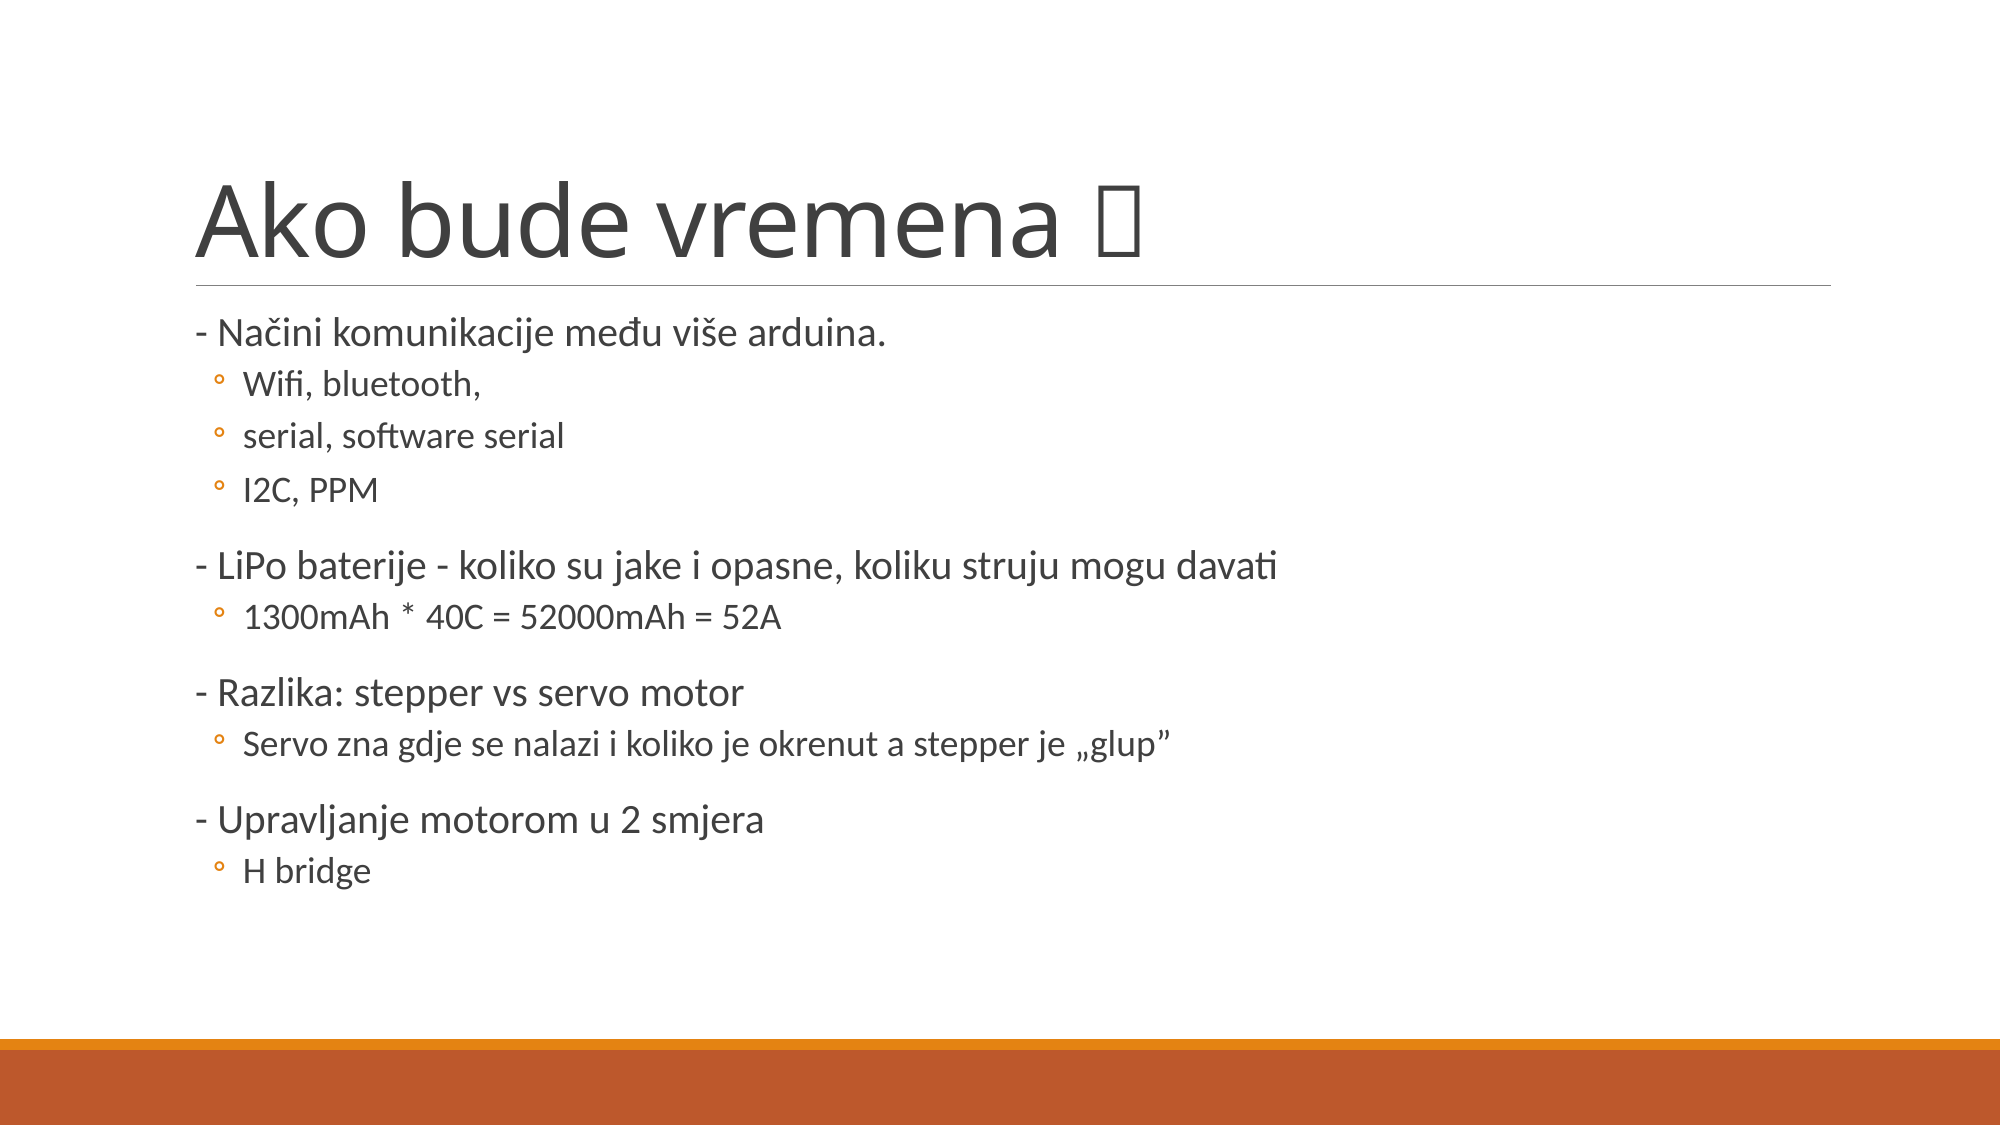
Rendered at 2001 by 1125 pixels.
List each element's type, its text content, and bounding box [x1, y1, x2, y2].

list - Načini komunikacije među više arduina. Wifi, bluetooth, serial, software serial I2C, PPM - LiPo baterije - koliko su jake i opasne, koliku struju mogu davati 1300mAh * 40C = 52000mAh = 52A - Razlika: stepper vs servo motor Servo zna gdje se nalazi i koliko je okrenut a stepper je „glup” - Upravljanje motorom u 2 smjera H bridge [180, 302, 1830, 963]
title Ako bude vremena  [180, 47, 1830, 285]
